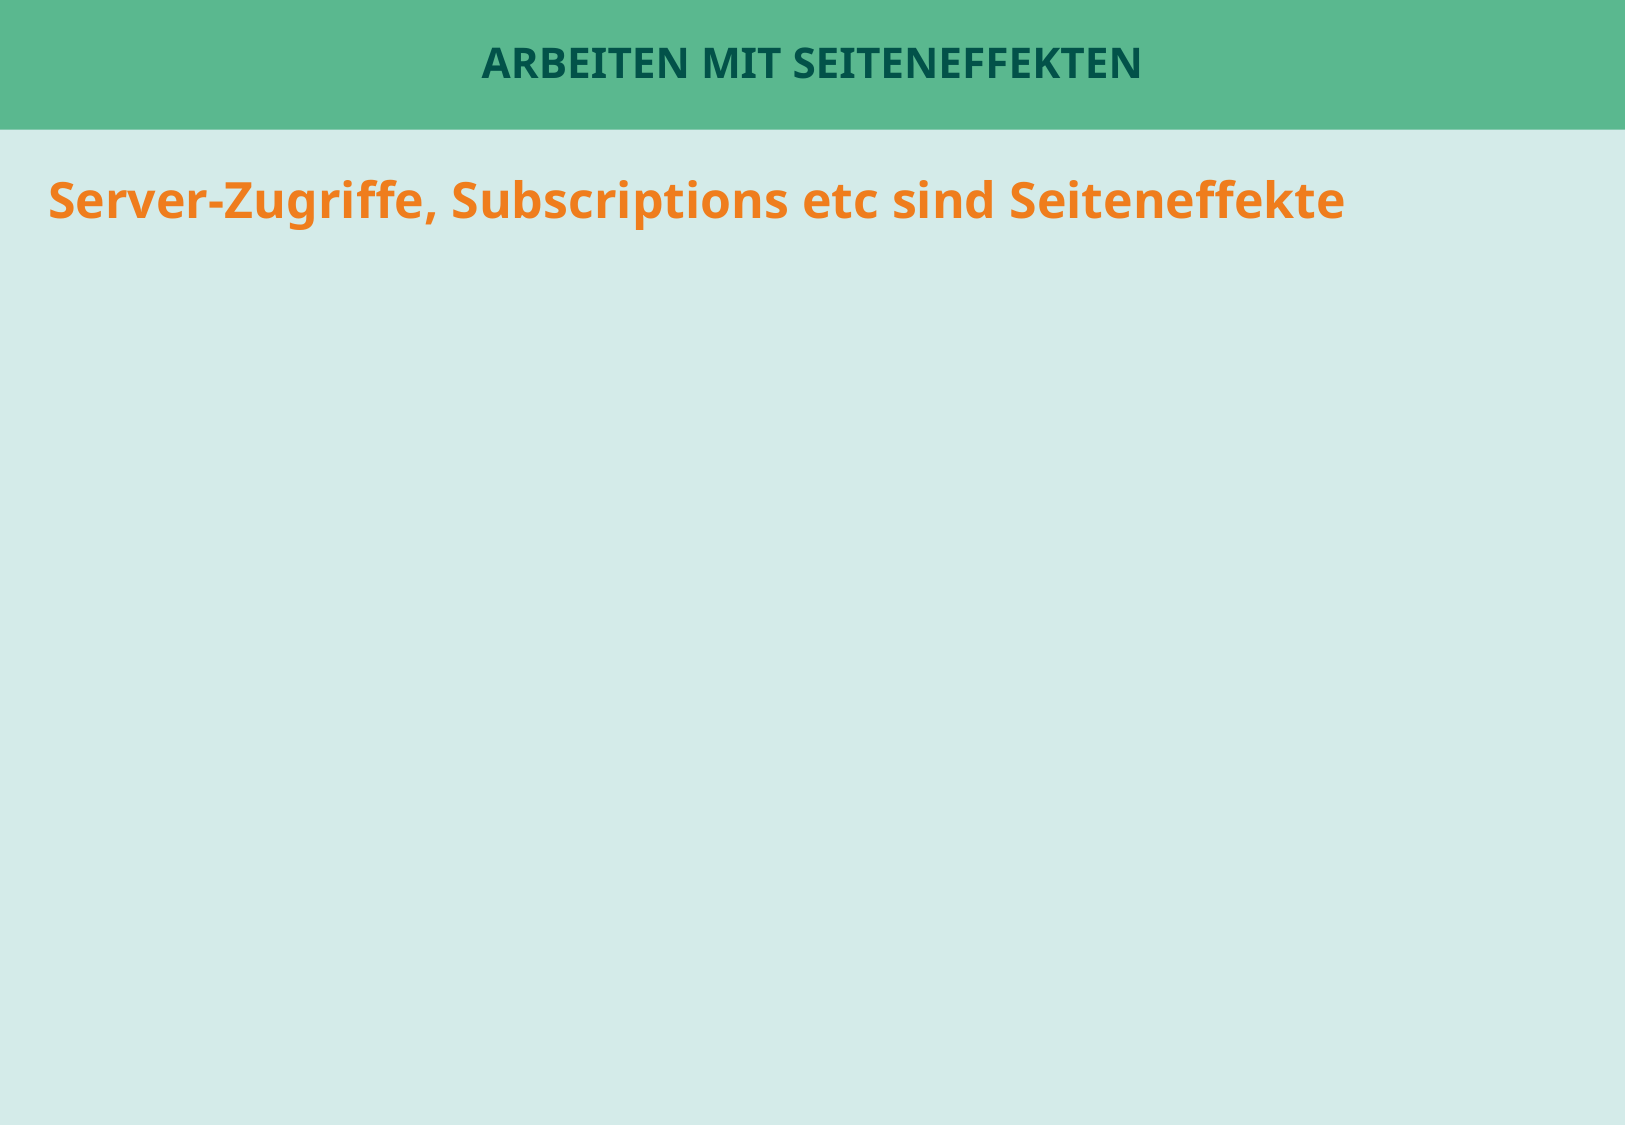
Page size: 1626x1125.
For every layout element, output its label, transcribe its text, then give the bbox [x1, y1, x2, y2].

title Arbeiten mit Seiteneffekten [0, 0, 1625, 130]
list Server-Zugriffe, Subscriptions etc sind Seiteneffekte [33, 168, 1592, 1043]
